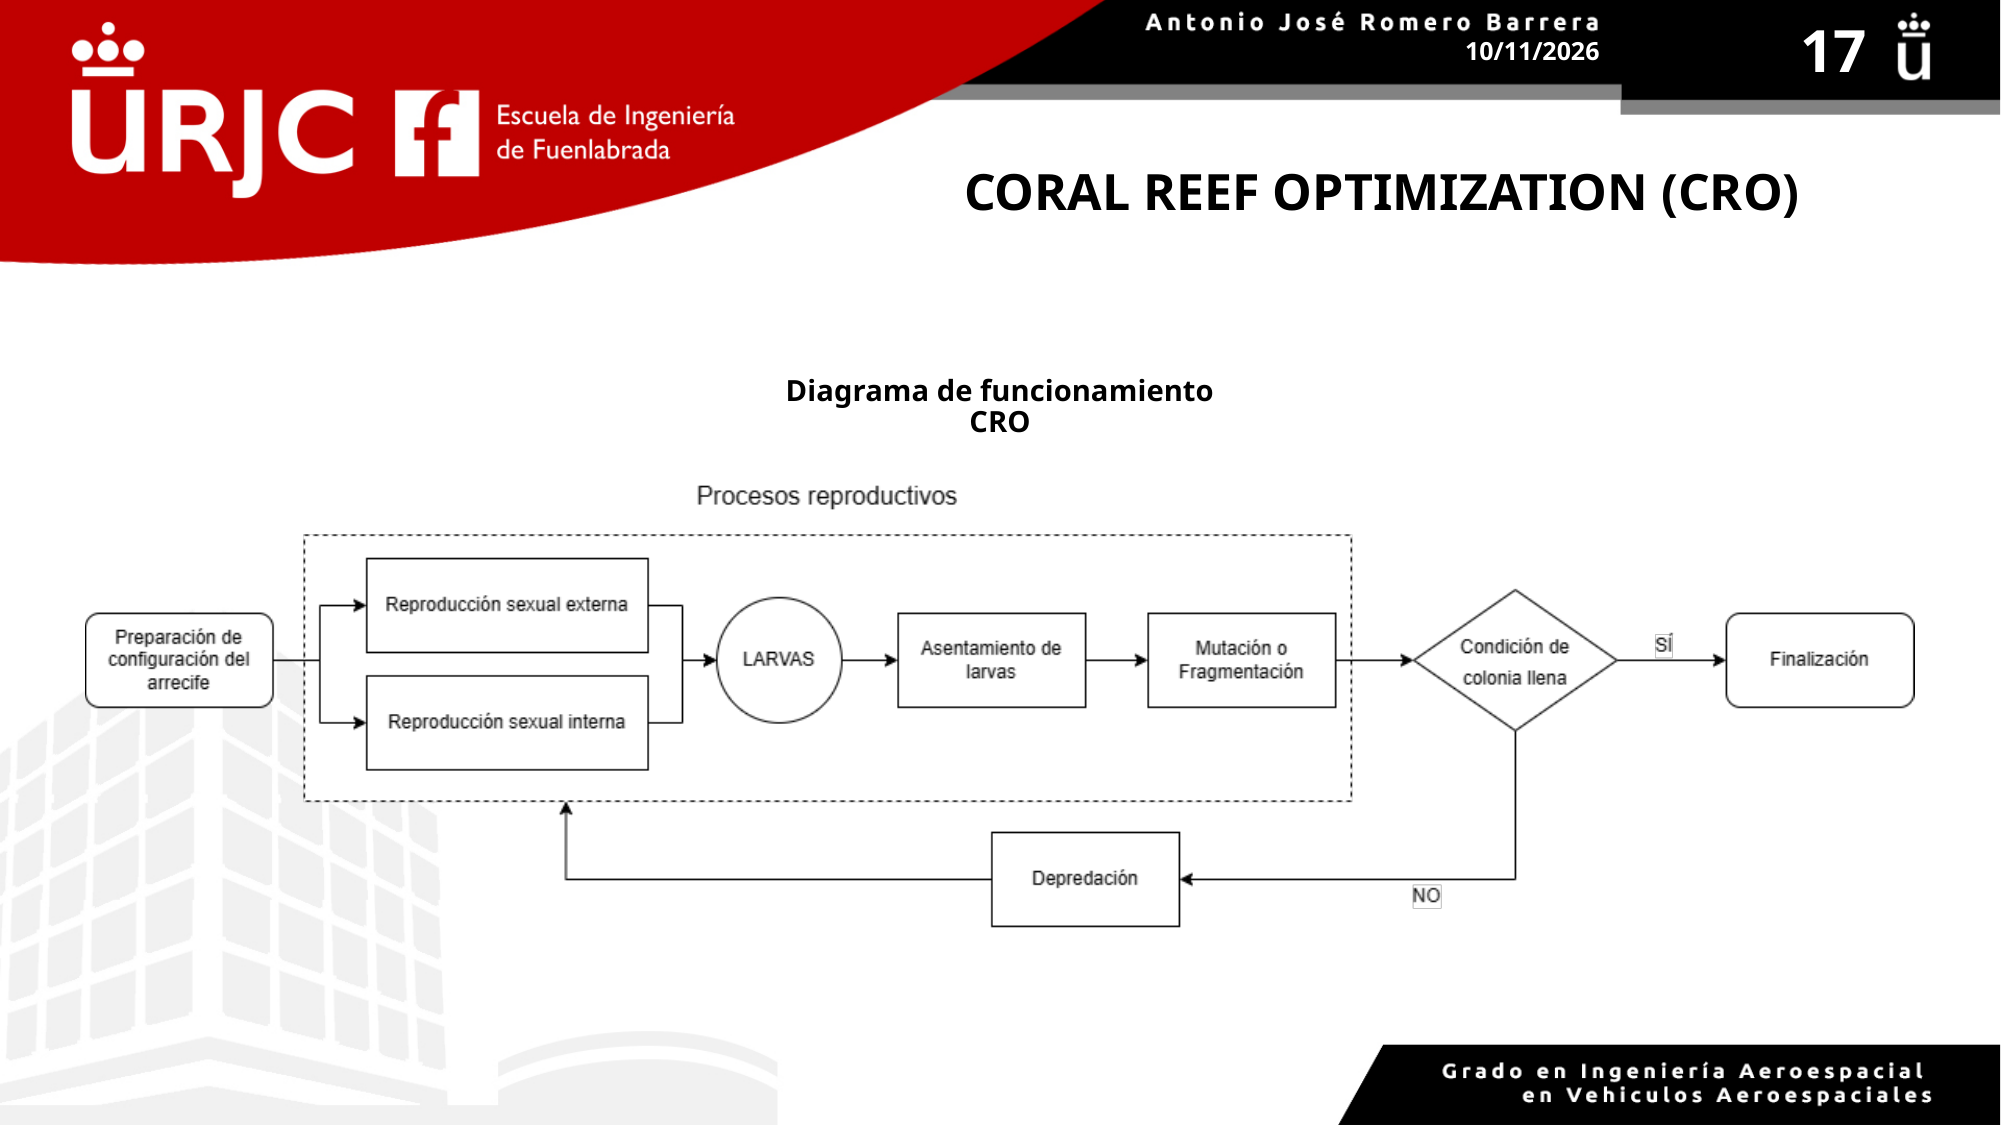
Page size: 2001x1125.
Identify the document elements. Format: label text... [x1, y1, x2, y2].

title CORAL REEF OPTIMIZATION (CRO) [949, 130, 1984, 258]
slide_number 17 [1726, 23, 1883, 84]
text_box Diagrama de funcionamiento CRO [748, 370, 1251, 445]
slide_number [1444, 22, 1615, 83]
picture [0, 0, 2001, 1125]
